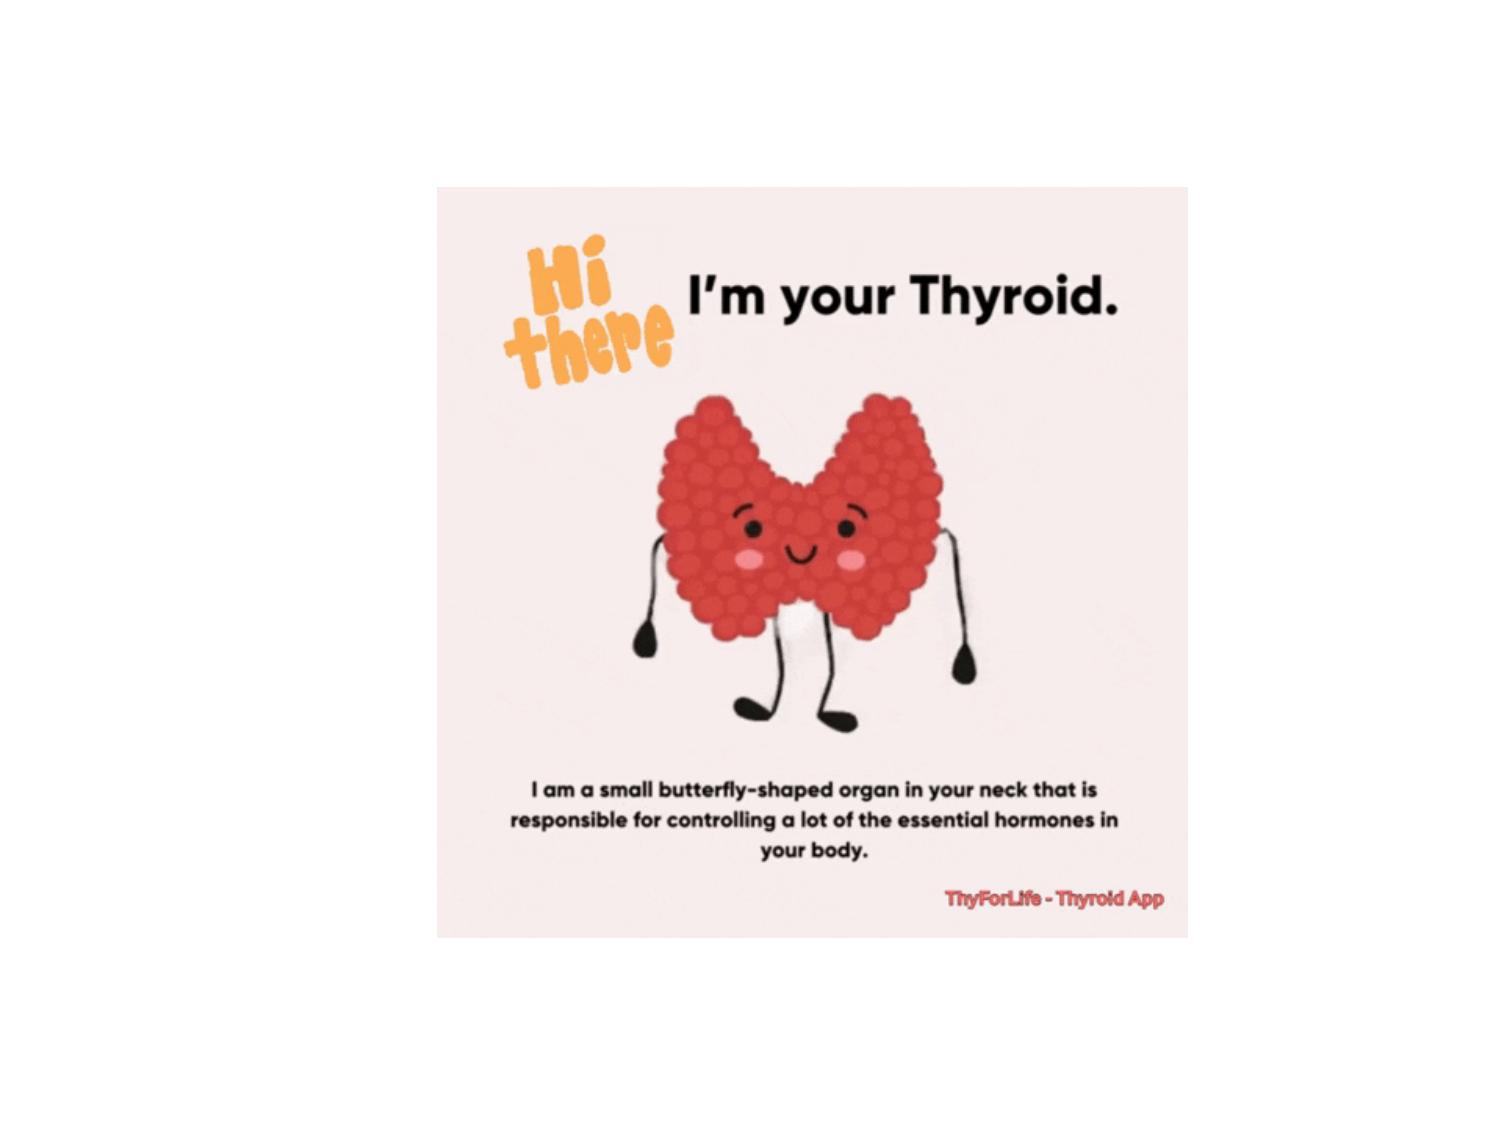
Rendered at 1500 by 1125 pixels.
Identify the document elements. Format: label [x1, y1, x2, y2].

picture [437, 187, 1188, 938]
